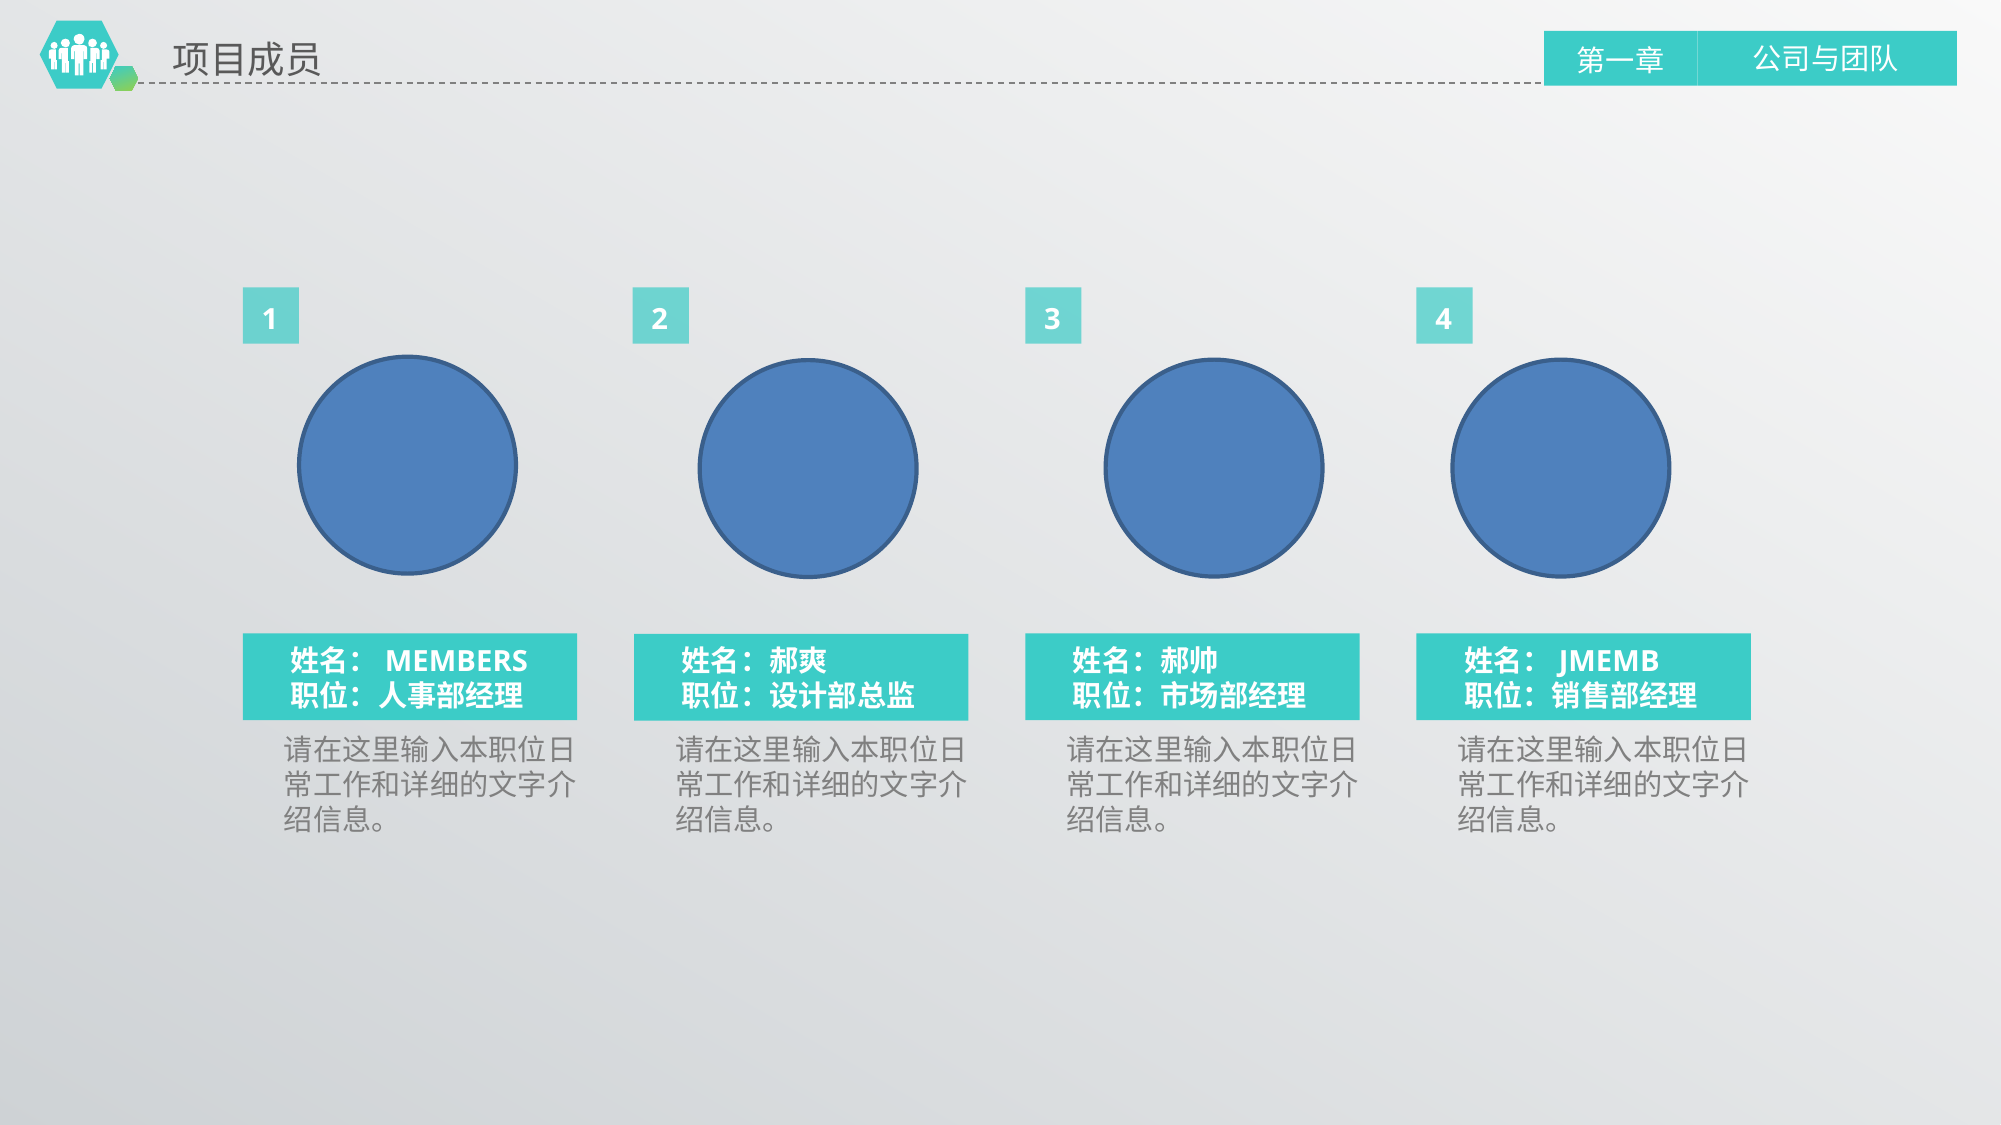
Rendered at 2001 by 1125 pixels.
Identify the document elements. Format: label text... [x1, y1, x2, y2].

text_box 姓名：MEMBERS 职位：人事部经理 [275, 638, 578, 716]
text_box [1544, 83, 1695, 88]
text_box 4 [1420, 278, 1485, 357]
text_box [697, 358, 919, 580]
text_box [88, 38, 110, 73]
text_box [71, 33, 88, 76]
text_box [1103, 357, 1325, 579]
text_box 公司与团队 [1695, 34, 1956, 82]
text_box [296, 354, 519, 576]
text_box [631, 285, 636, 346]
text_box 请在这里输入本职位日常工作和详细的文字介绍信息。 [660, 745, 986, 823]
text_box [632, 632, 970, 723]
text_box [107, 64, 140, 93]
text_box [1023, 631, 1362, 722]
text_box 项目成员 [161, 30, 469, 82]
text_box 姓名：郝帅 职位：市场部经理 [1057, 638, 1360, 716]
text_box [1450, 357, 1672, 579]
text_box [37, 18, 121, 91]
text_box 请在这里输入本职位日常工作和详细的文字介绍信息。 [1442, 744, 1769, 823]
text_box 姓名：郝爽 职位：设计部总监 [666, 638, 969, 717]
text_box [1023, 285, 1029, 346]
text_box 2 [636, 278, 701, 357]
text_box [241, 285, 246, 346]
text_box [241, 631, 579, 722]
text_box 第一章 [1544, 36, 1698, 83]
text_box 3 [1029, 278, 1094, 357]
text_box [1414, 285, 1420, 346]
text_box [1542, 29, 1695, 82]
text_box 请在这里输入本职位日常工作和详细的文字介绍信息。 [268, 744, 595, 823]
text_box 1 [246, 278, 311, 357]
text_box [58, 38, 70, 73]
text_box [1414, 631, 1753, 722]
text_box 姓名：JMEMB 职位：销售部经理 [1449, 638, 1751, 716]
text_box 请在这里输入本职位日常工作和详细的文字介绍信息。 [1051, 744, 1377, 823]
text_box [48, 41, 58, 70]
text_box [1695, 29, 1959, 88]
